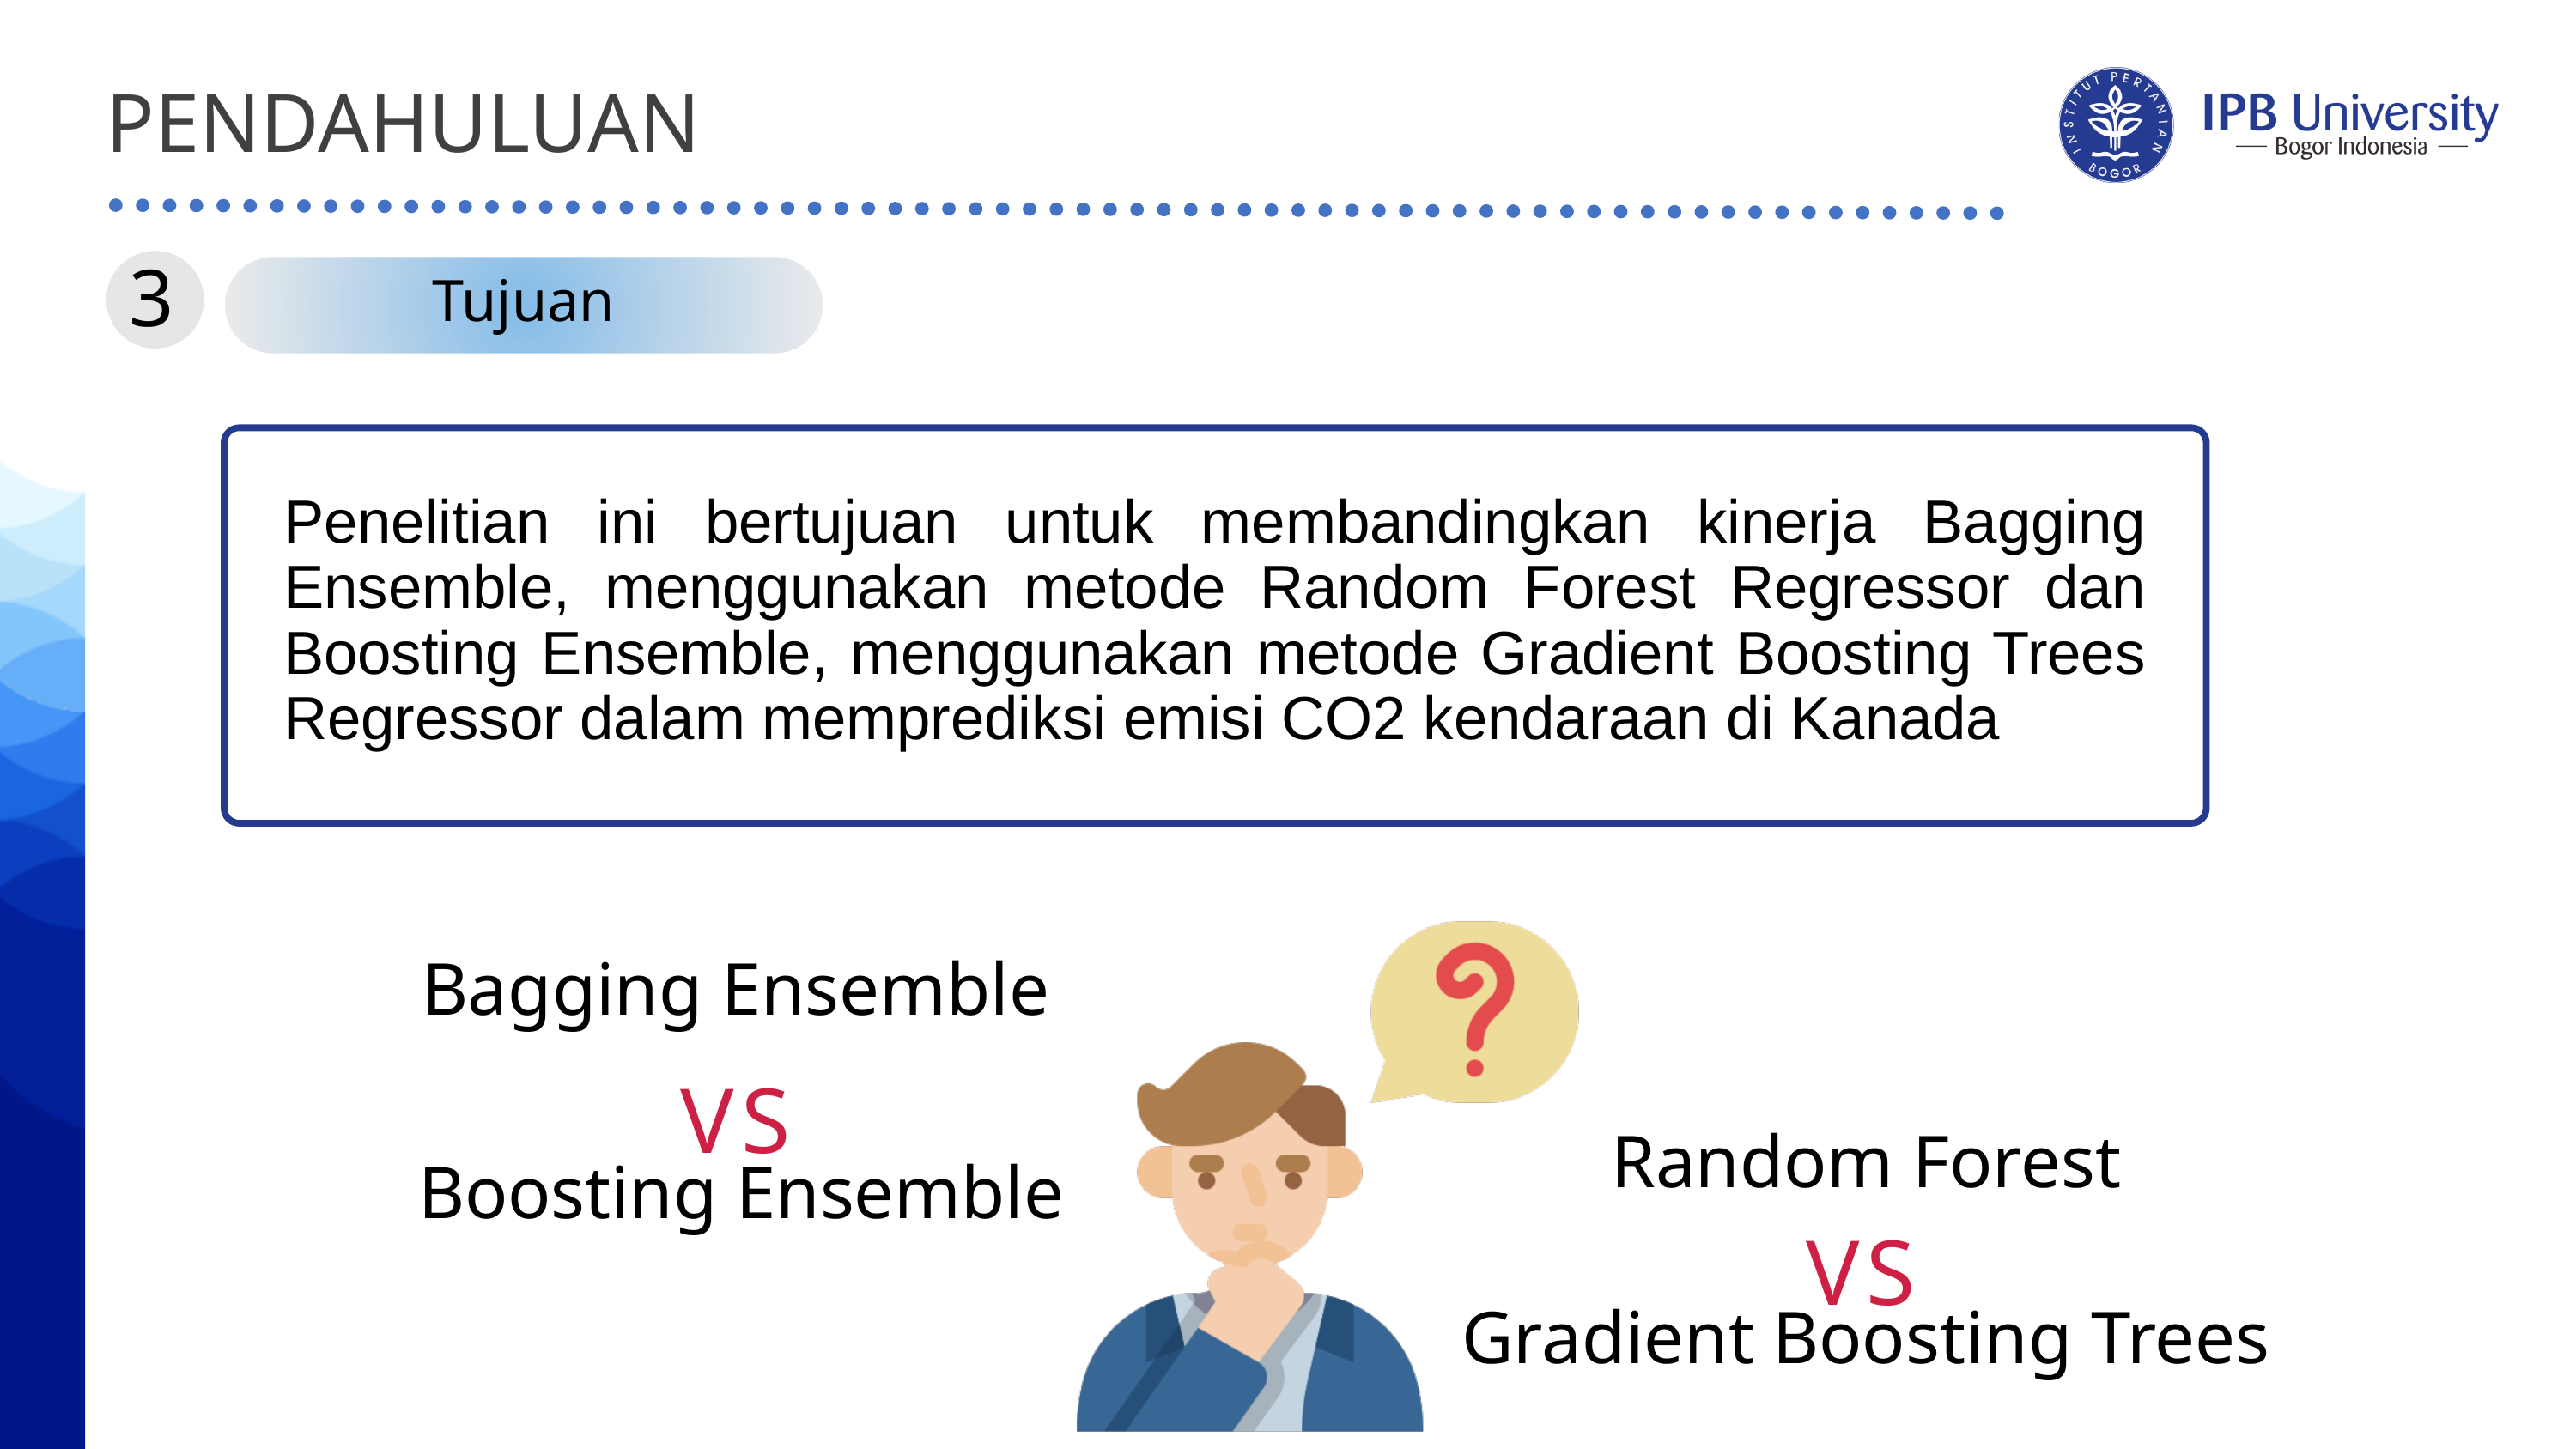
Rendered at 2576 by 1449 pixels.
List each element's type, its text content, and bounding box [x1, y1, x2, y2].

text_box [332, 948, 1151, 1237]
text_box PENDAHULUAN [106, 82, 1768, 169]
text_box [106, 250, 204, 349]
text_box [2058, 67, 2499, 183]
text_box [0, 445, 86, 1449]
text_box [223, 256, 824, 355]
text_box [223, 427, 2207, 824]
text_box [1051, 895, 1605, 1449]
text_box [1461, 1120, 2279, 1382]
